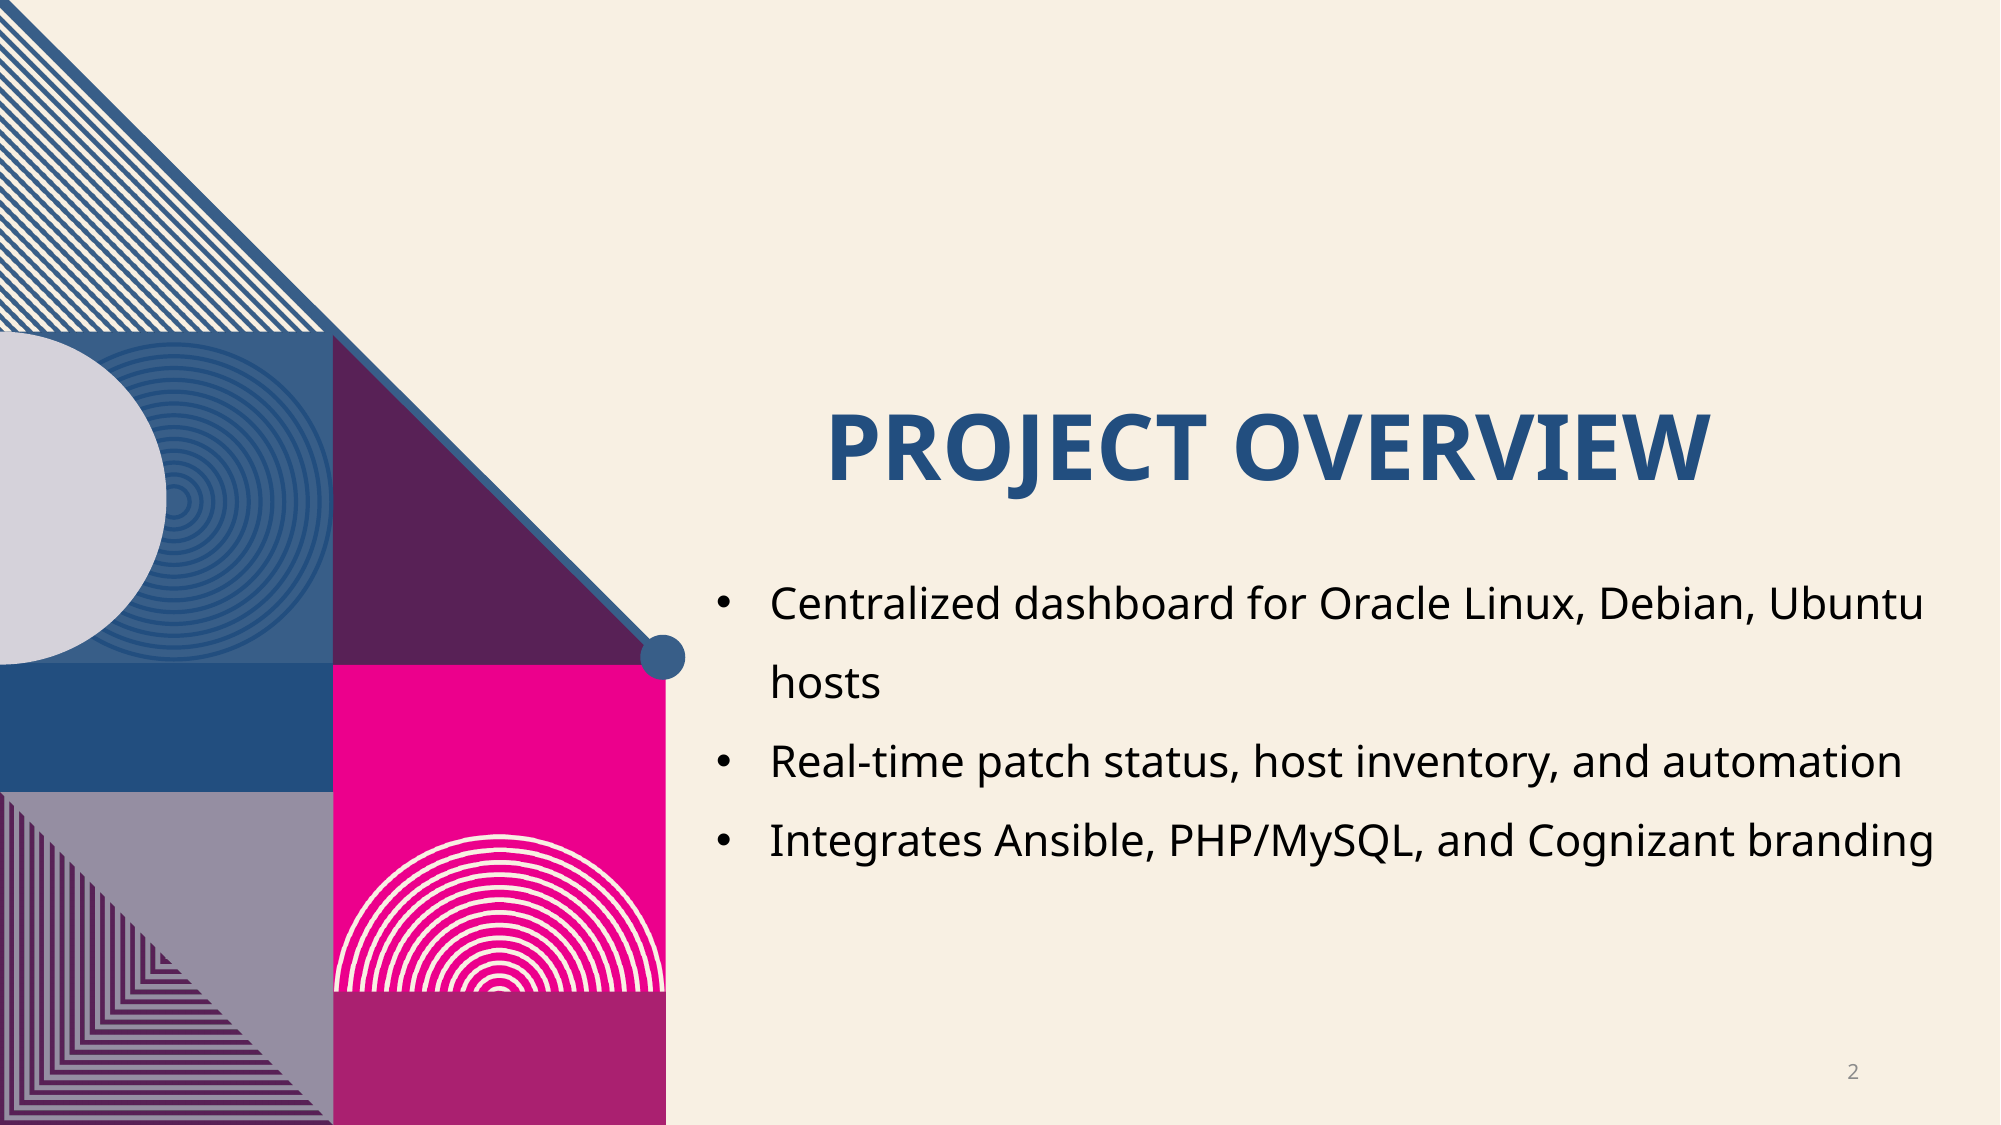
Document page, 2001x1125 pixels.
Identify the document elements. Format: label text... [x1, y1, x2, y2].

picture [0, 792, 333, 1125]
picture [0, 4, 330, 333]
title Project Overview [809, 70, 1850, 509]
list Centralized dashboard for Oracle Linux, Debian, Ubuntu hosts Real-time patch status, host inventory, and automation Integrates Ansible, PHP/MySQL, and Cognizant branding [701, 541, 1977, 980]
picture [10, 0, 332, 321]
slide_number 2 [1799, 1042, 1875, 1103]
picture [334, 834, 665, 991]
